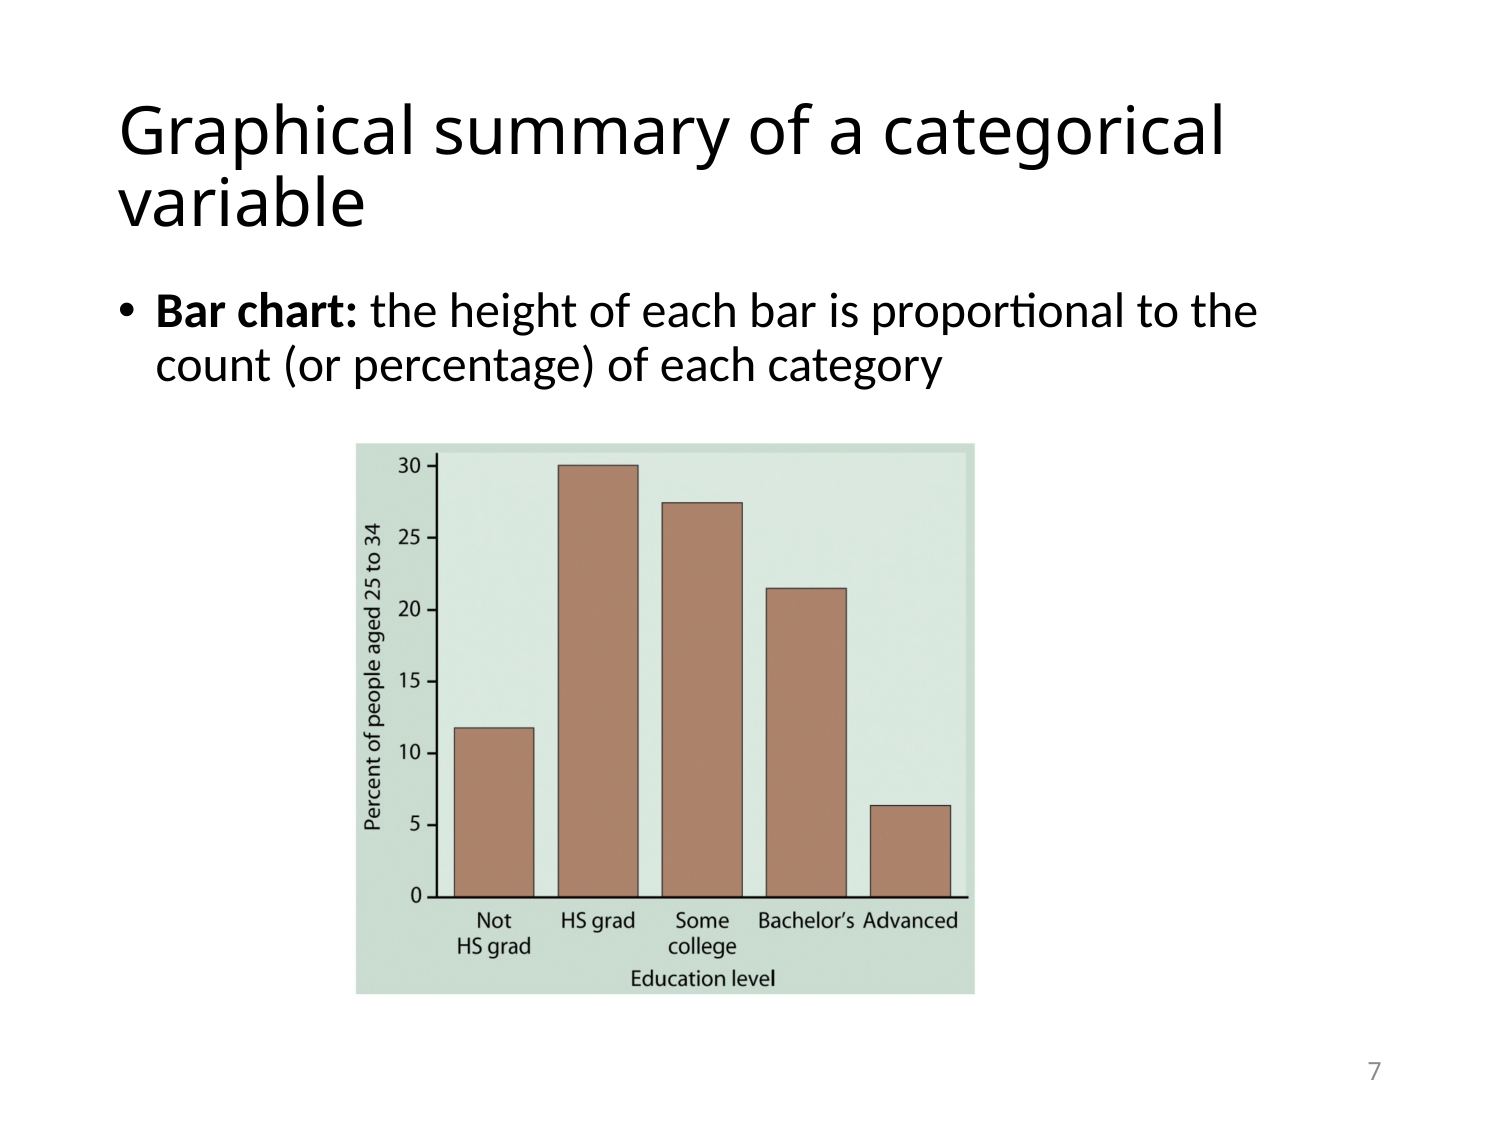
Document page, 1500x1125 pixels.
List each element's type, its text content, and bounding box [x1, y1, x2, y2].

slide_number 7 [1059, 1042, 1397, 1103]
title Graphical summary of a categorical variable [103, 59, 1397, 277]
picture [343, 431, 987, 1006]
list Bar chart: the height of each bar is proportional to the count (or percentage) of each category [103, 277, 1397, 992]
